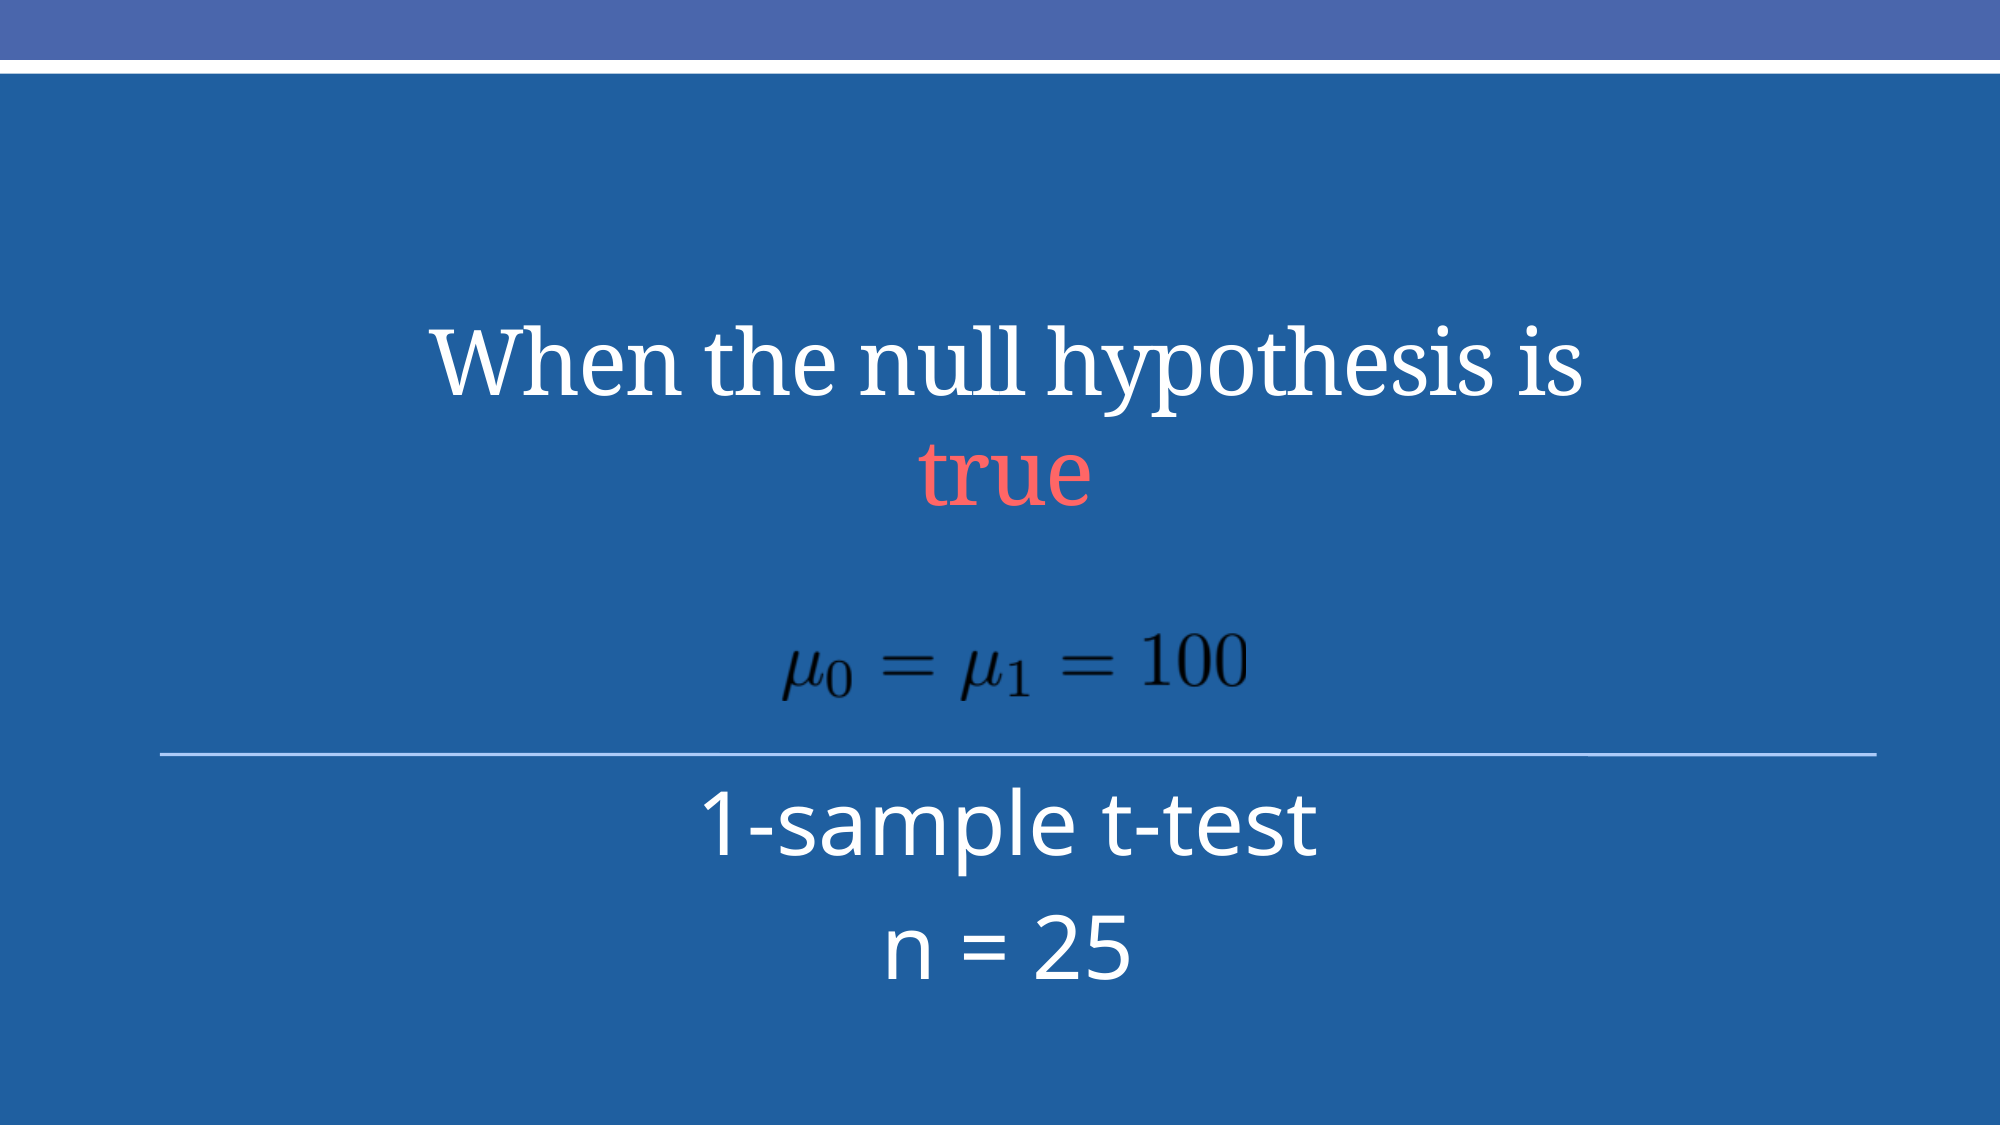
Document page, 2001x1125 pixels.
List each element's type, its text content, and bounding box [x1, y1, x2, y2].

title When the null hypothesis is true [368, 78, 1644, 749]
picture [780, 631, 1247, 702]
list 1-sample t-test n = 25 [157, 758, 1858, 1006]
